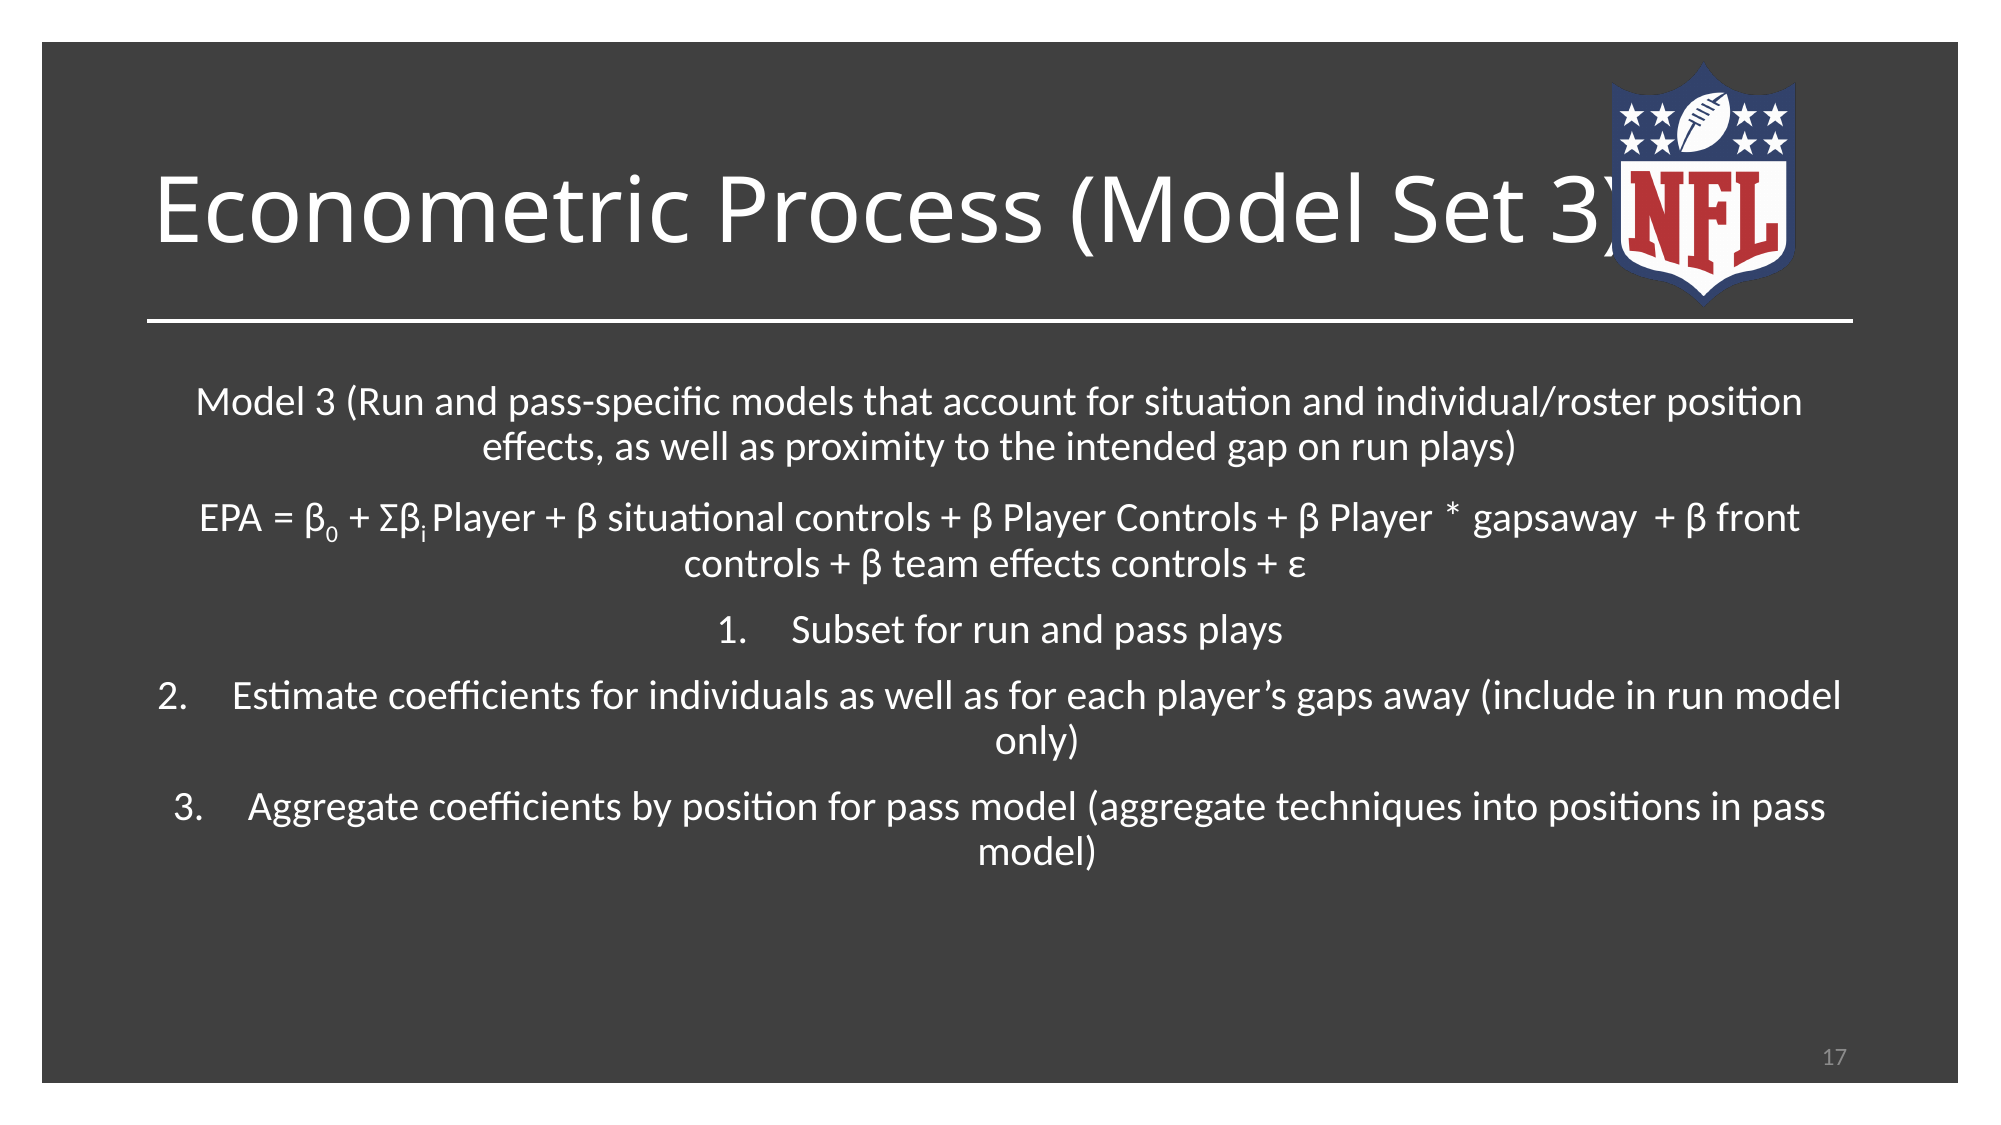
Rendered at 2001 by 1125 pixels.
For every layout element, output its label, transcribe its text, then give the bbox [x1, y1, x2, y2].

list Model 3 (Run and pass-specific models that account for situation and individual/roster position effects, as well as proximity to the intended gap on run plays) EPA = β0 + Σβi Player + β situational controls + β Player Controls + β Player * gapsaway + β front controls + β team effects controls + ε Subset for run and pass plays Estimate coefficients for individuals as well as for each player’s gaps away (include in run model only) Aggregate coefficients by position for pass model (aggregate techniques into positions in pass model) [137, 372, 1863, 973]
picture [1458, 21, 1948, 347]
title Econometric Process (Model Set 3) [137, 103, 1458, 322]
text_box [52, 51, 1948, 1073]
slide_number 17 [1412, 1025, 1863, 1086]
